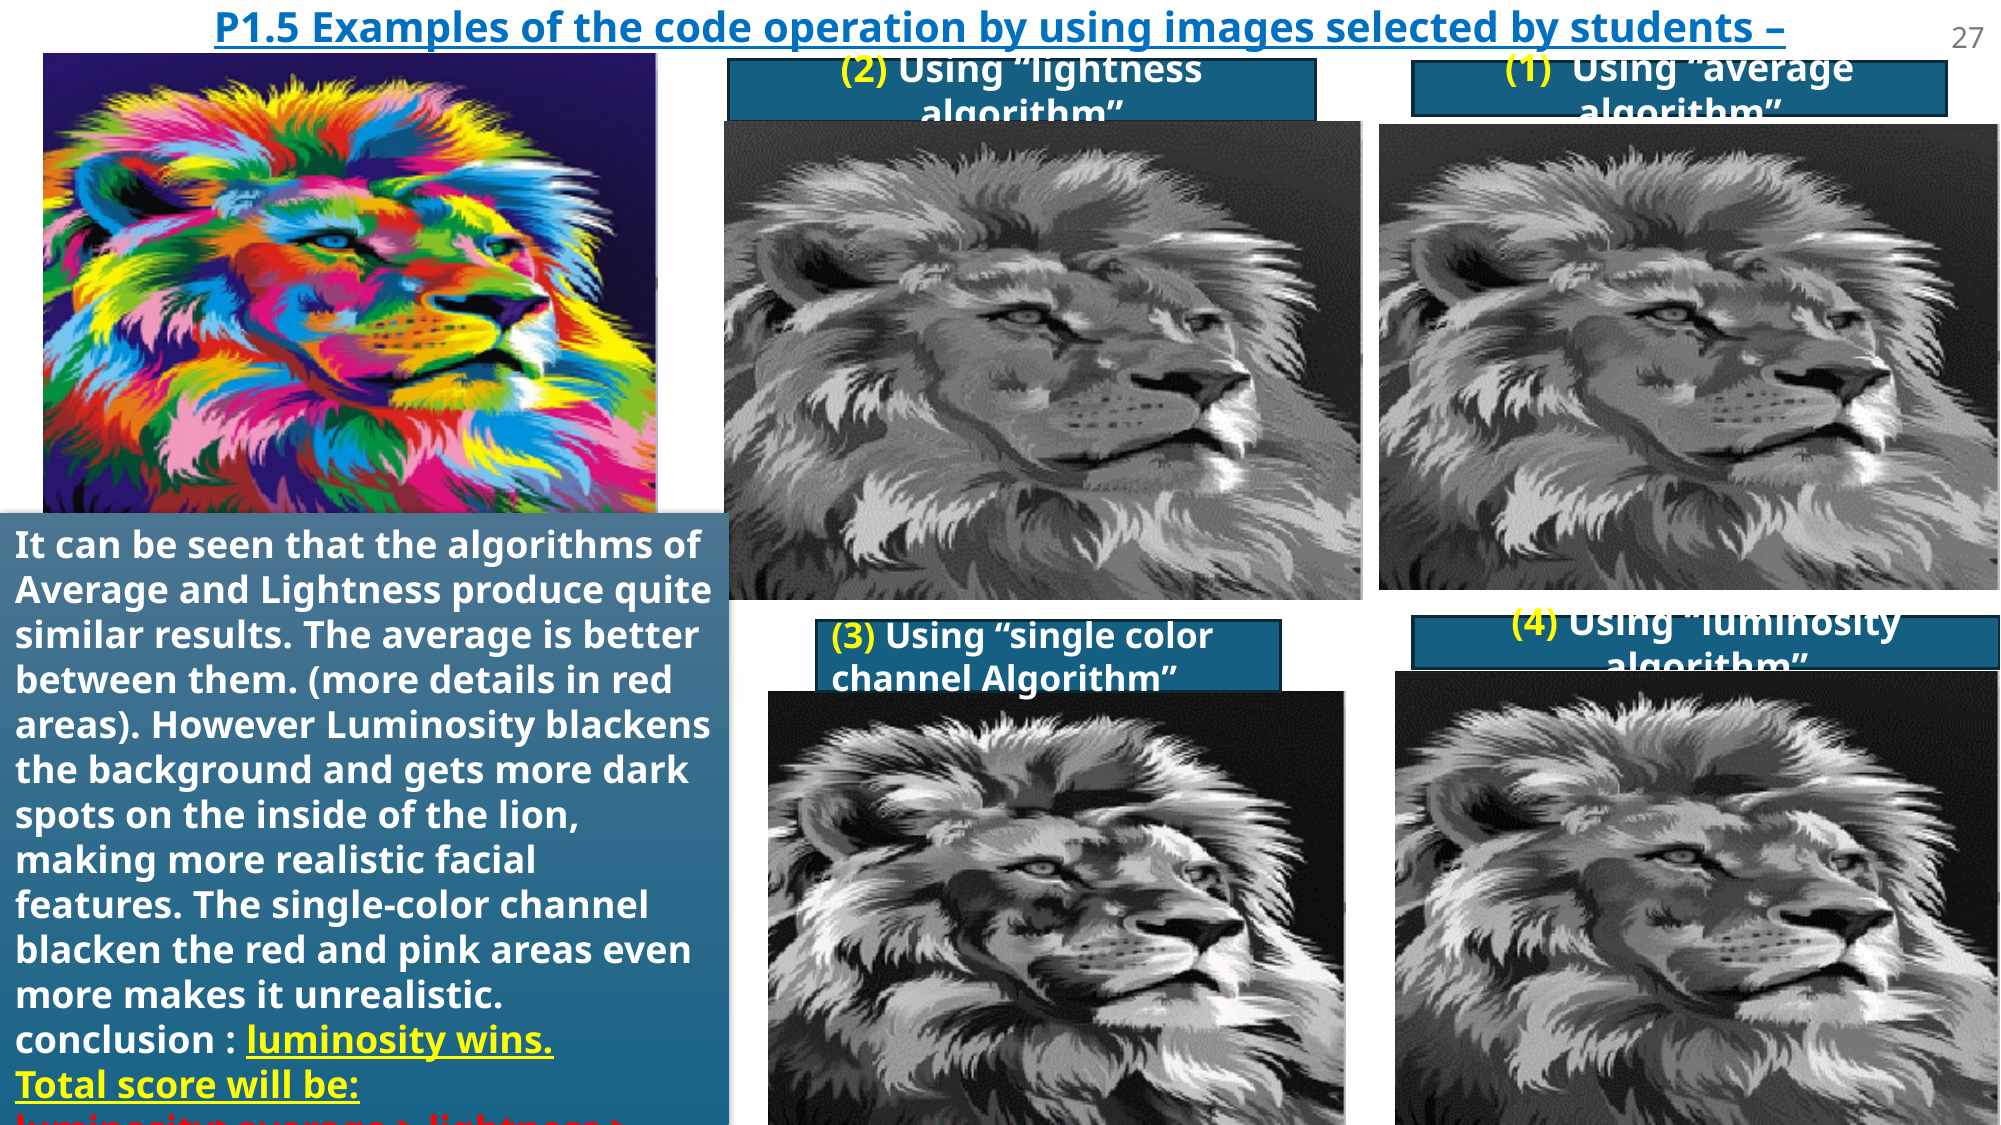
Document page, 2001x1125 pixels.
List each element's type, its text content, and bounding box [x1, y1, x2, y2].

text_box (2) Using “lightness algorithm” [727, 58, 1317, 120]
picture [1379, 124, 2000, 591]
text_box P1.5 Examples of the code operation by using images selected by students – part 8 [190, 0, 1810, 60]
text_box (1) Using “average algorithm” [1411, 60, 1948, 117]
text_box (4) Using “luminosity algorithm” [1411, 615, 2000, 670]
picture [767, 691, 1346, 1125]
text_box It can be seen that the algorithms of Average and Lightness produce quite similar results. The average is better between them. (more details in red areas). However Luminosity blackens the background and gets more dark spots on the inside of the lion, making more realistic facial features. The single-color channel blacken the red and pink areas even more makes it unrealistic. conclusion : luminosity wins. Total score will be: luminosity>average > lightness > SCH [0, 513, 729, 1125]
text_box (3) Using “single color channel Algorithm” [815, 619, 1282, 691]
picture [724, 120, 1363, 600]
picture [1395, 671, 2000, 1125]
slide_number 27 [1879, 0, 2000, 83]
picture [43, 52, 659, 515]
